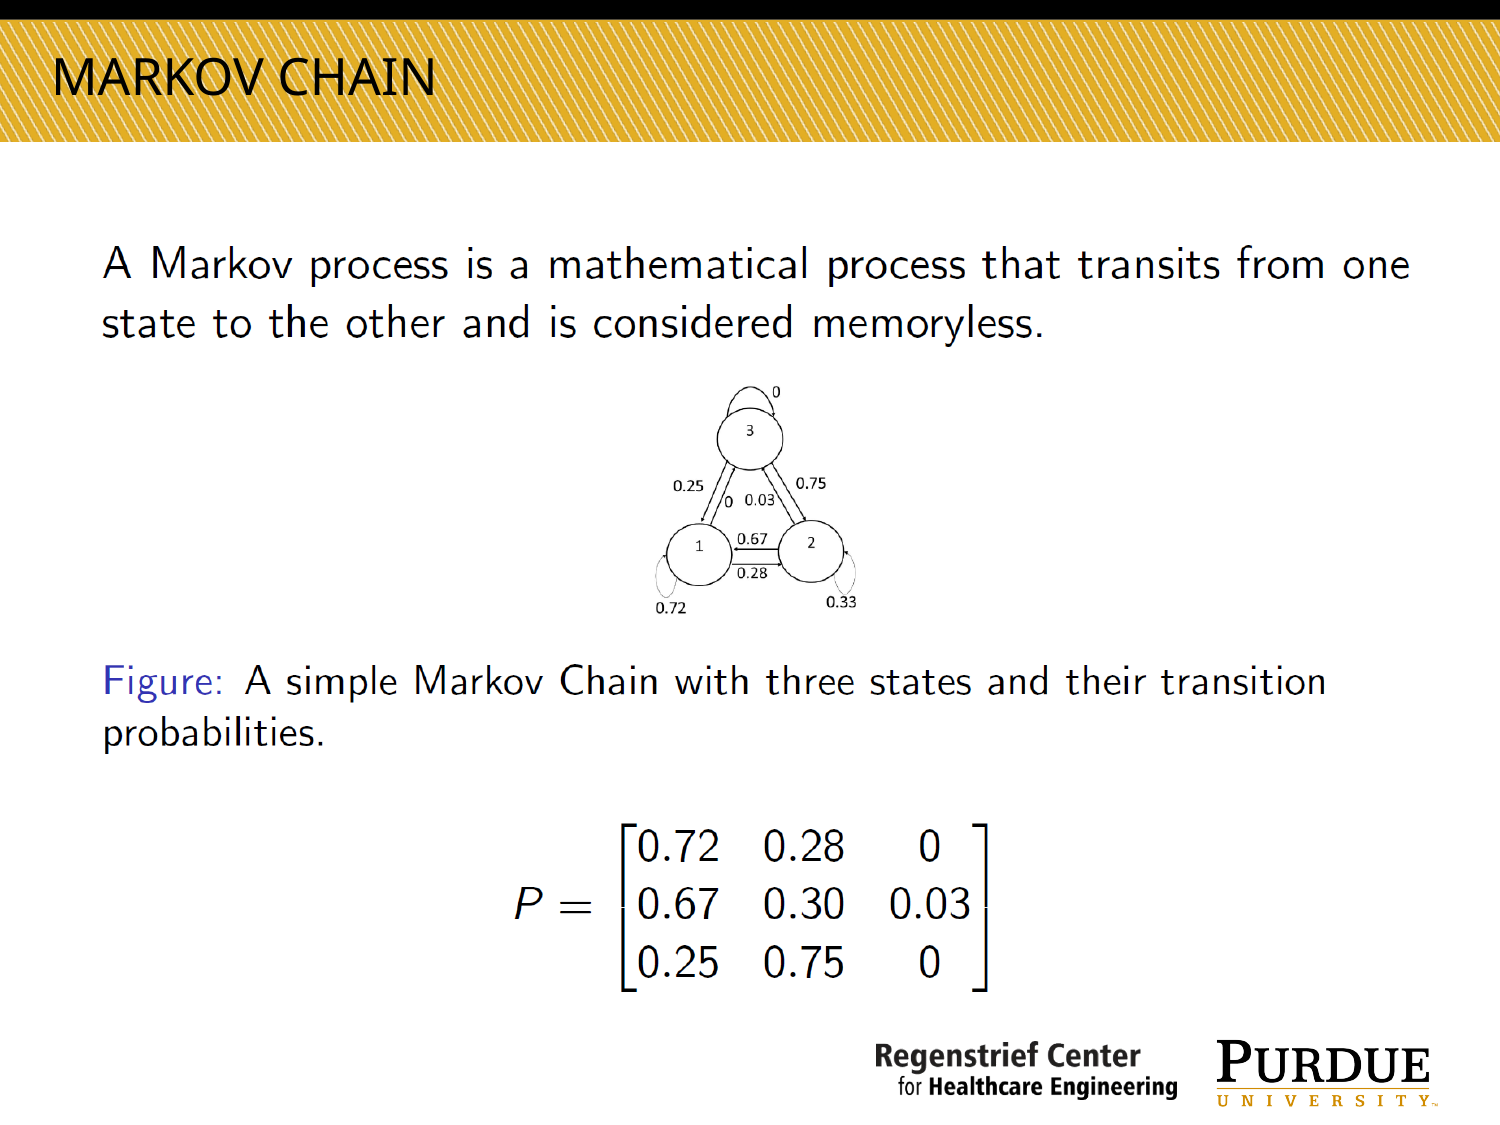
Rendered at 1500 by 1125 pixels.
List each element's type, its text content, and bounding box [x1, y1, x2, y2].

picture [876, 1041, 1177, 1100]
picture [71, 239, 1466, 1001]
list Markov Chain [35, 43, 1380, 156]
